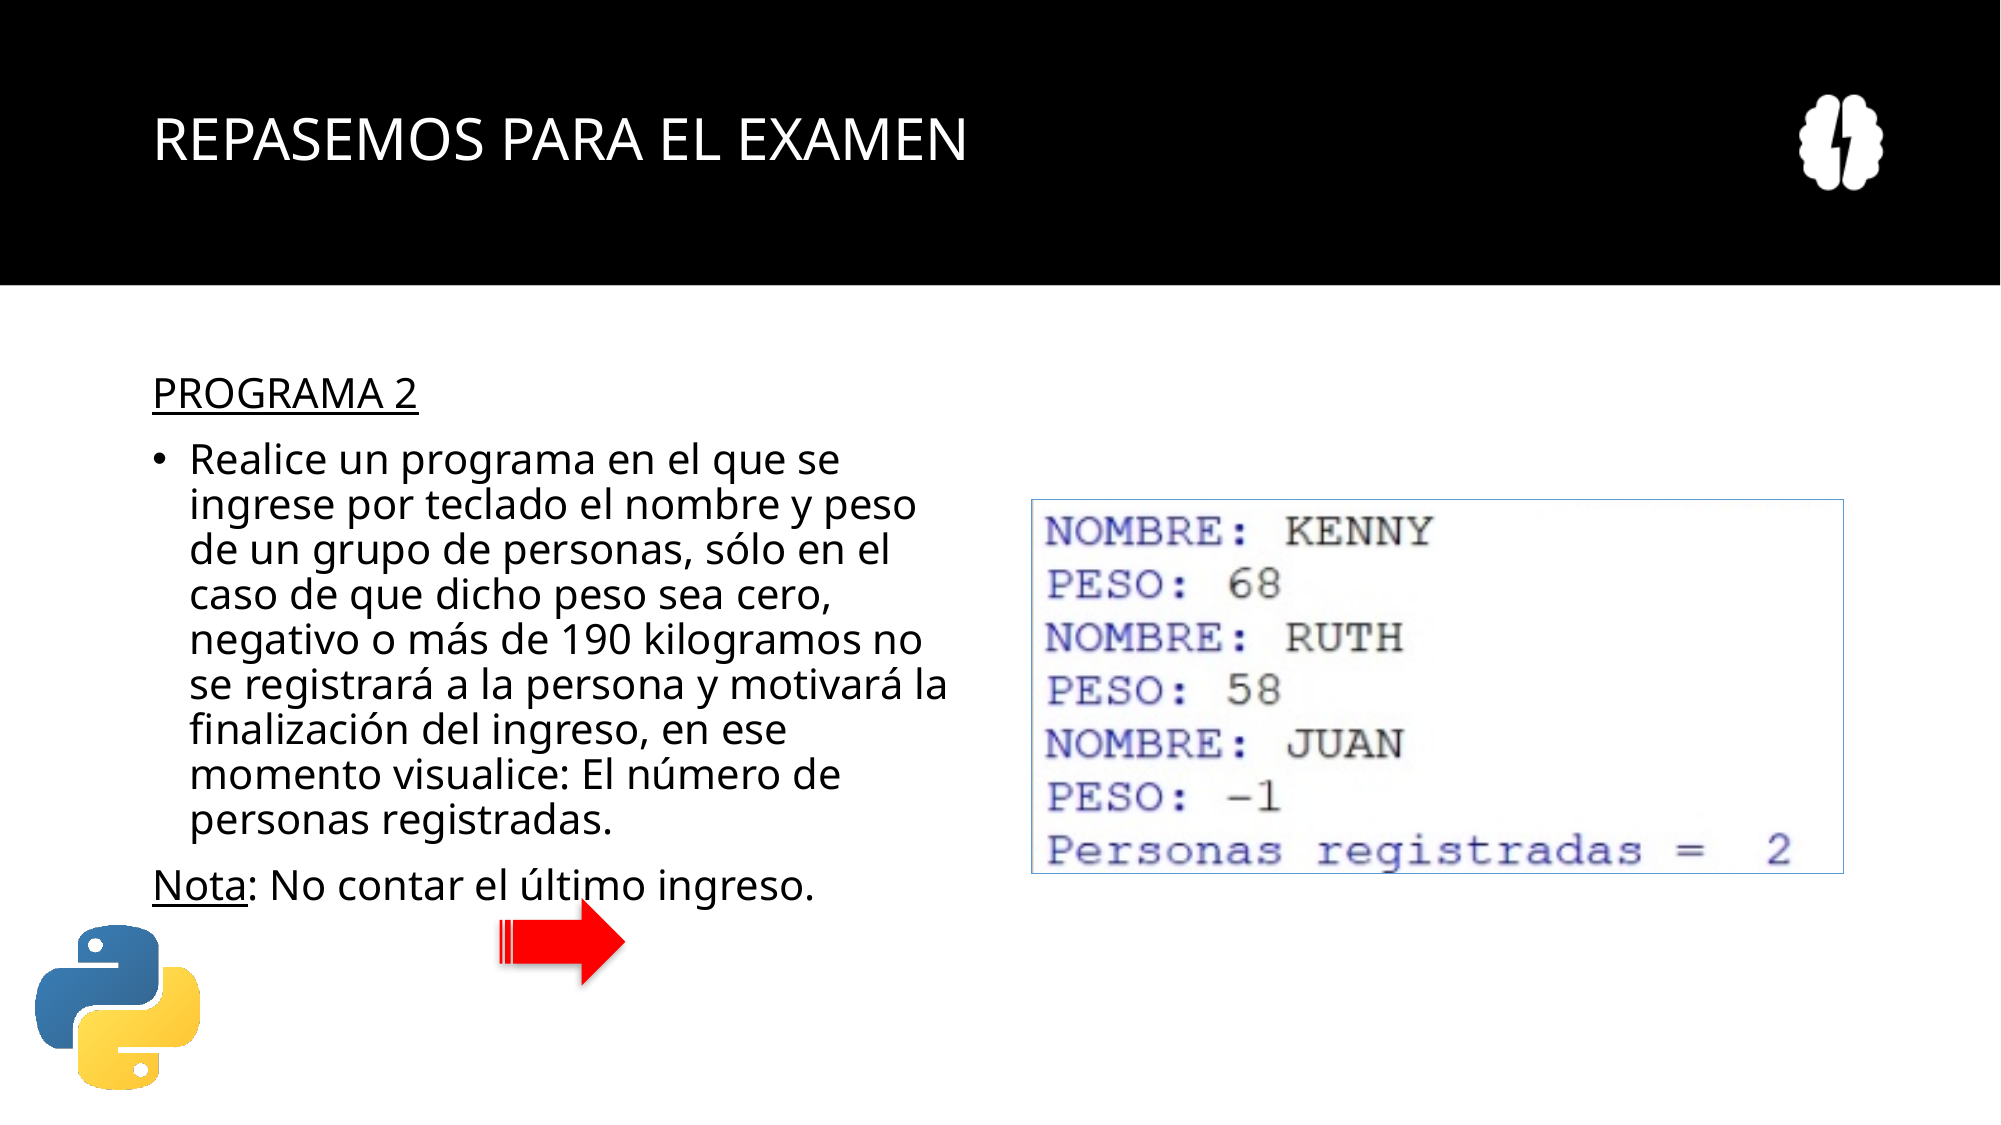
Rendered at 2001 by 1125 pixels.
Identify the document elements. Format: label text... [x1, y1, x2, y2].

picture [0, 0, 2001, 1125]
text_box [499, 919, 503, 965]
text_box [504, 895, 627, 989]
title REPASEMOS PARA EL EXAMEN [137, 89, 1682, 194]
list PROGRAMA 2 Realice un programa en el que se ingrese por teclado el nombre y peso de un grupo de personas, sólo en el caso de que dicho peso sea cero, negativo o más de 190 kilogramos no se registrará a la persona y motivará la finalización del ingreso, en ese momento visualice: El número de personas registradas. Nota: No contar el último ingreso. [137, 364, 988, 1009]
